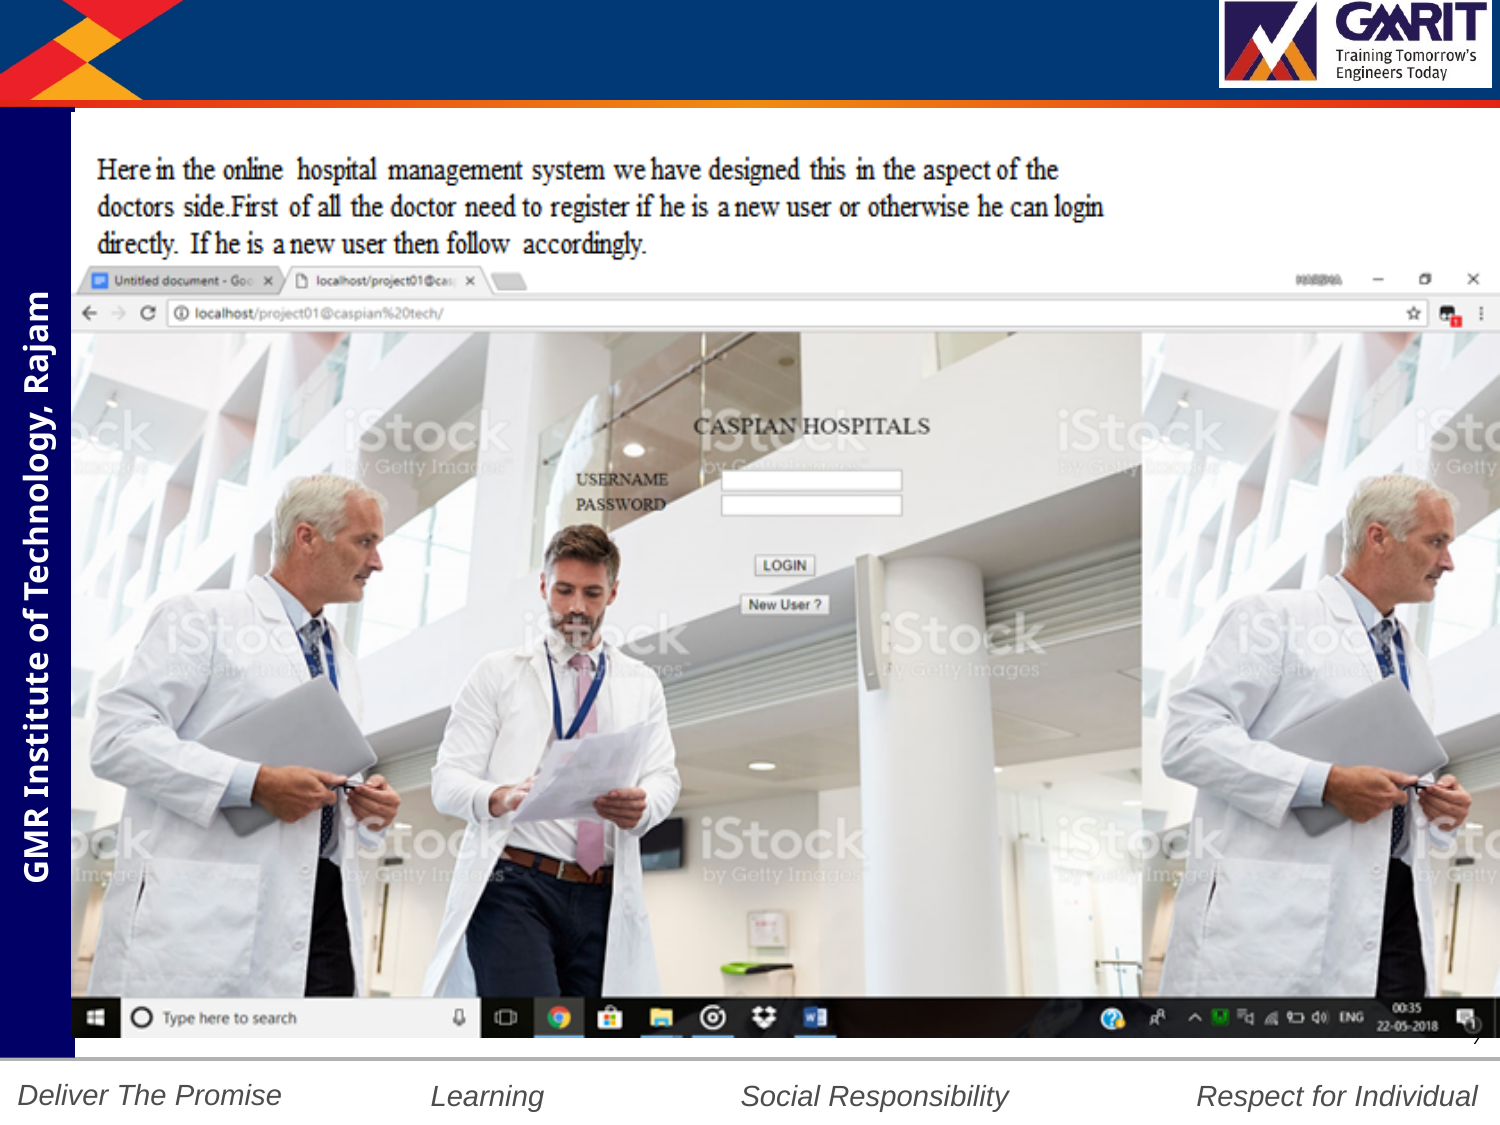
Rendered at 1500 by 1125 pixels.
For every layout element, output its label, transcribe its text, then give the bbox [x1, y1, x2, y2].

picture [71, 112, 1500, 1038]
slide_number 7 [1149, 1045, 1500, 1091]
picture [0, 0, 1500, 100]
